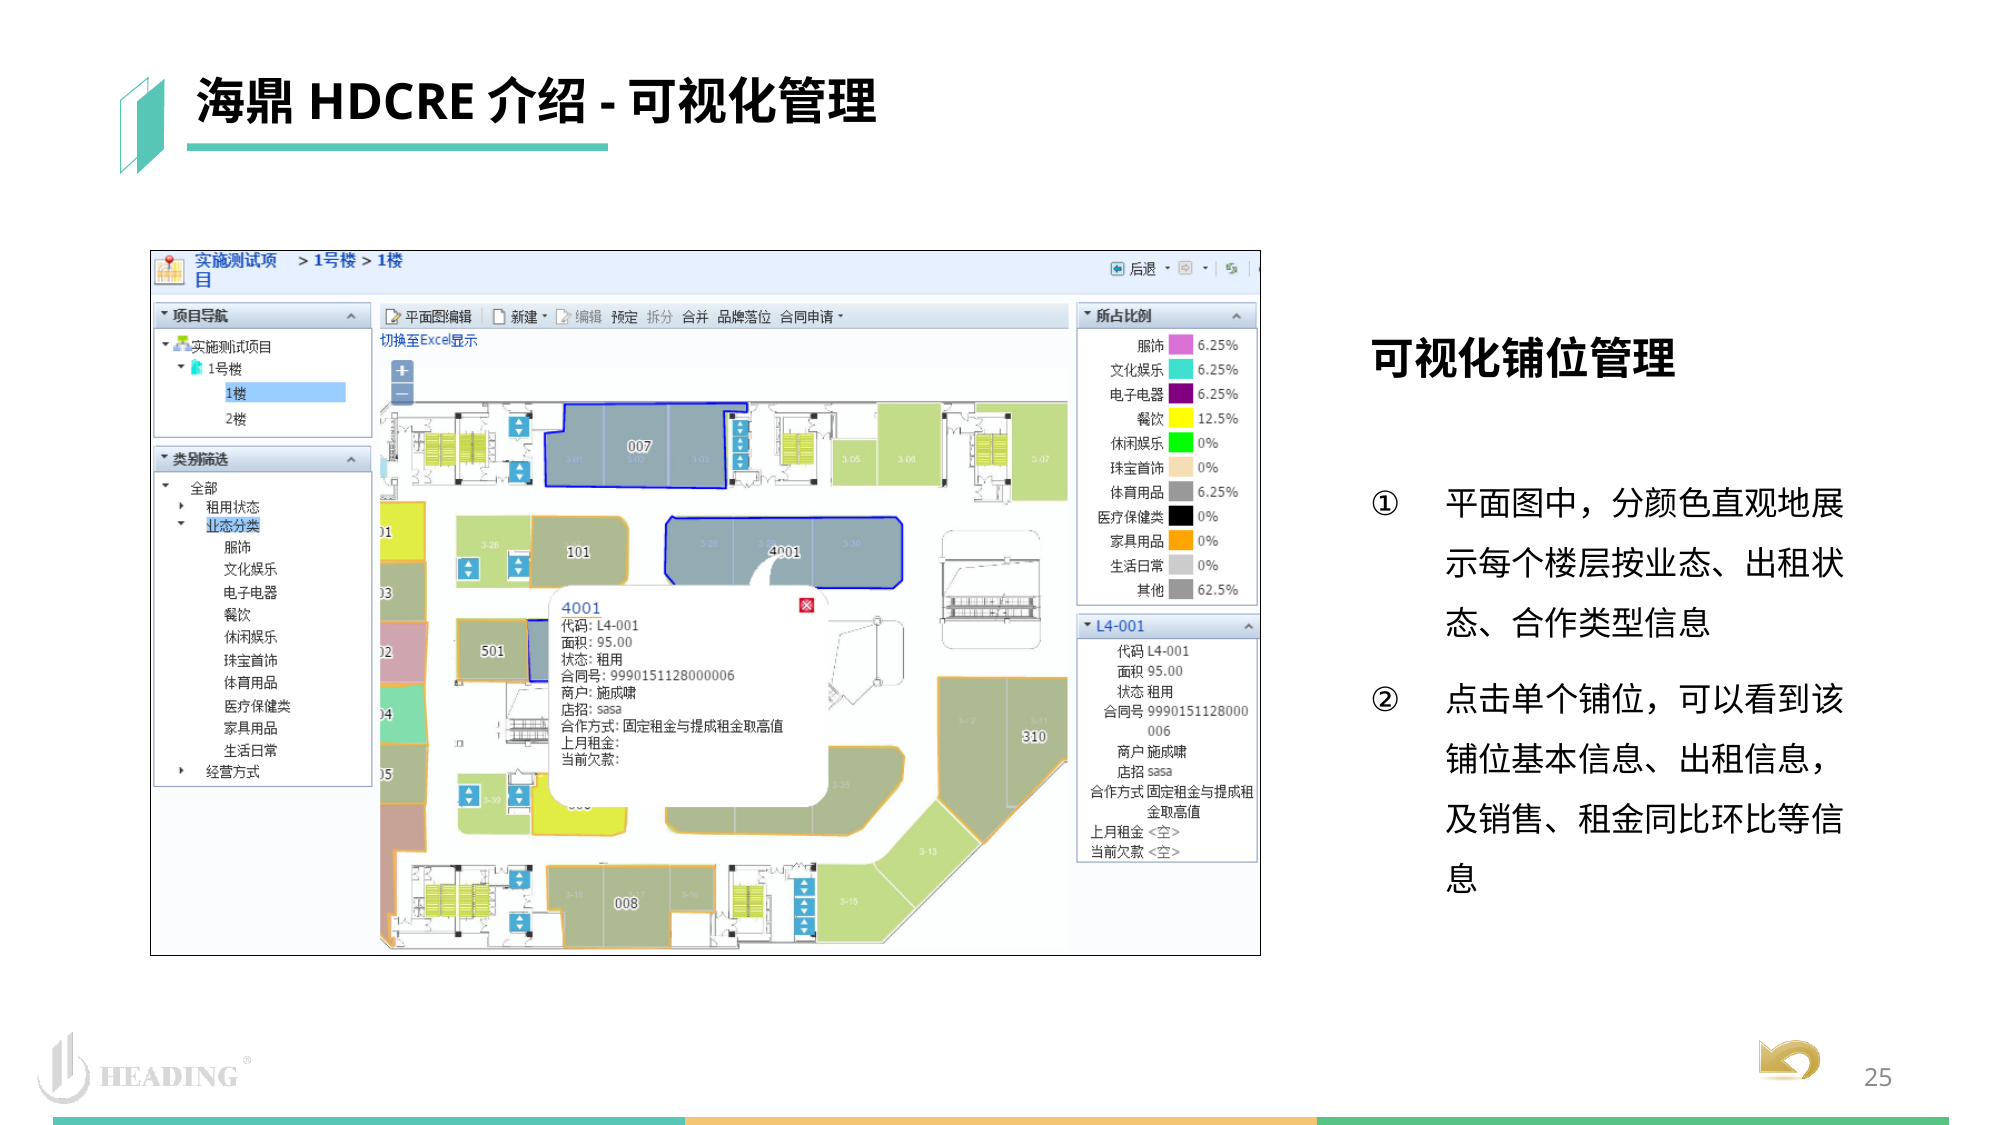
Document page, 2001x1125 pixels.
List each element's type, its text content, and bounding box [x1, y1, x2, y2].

text_box 可视化铺位管理 平面图中，分颜色直观地展示每个楼层按业态、出租状态、合作类型信息 点击单个铺位，可以看到该铺位基本信息、出租信息，及销售、租金同比环比等信息 [1350, 294, 1871, 908]
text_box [116, 78, 609, 173]
picture [150, 250, 1260, 955]
slide_number 25 [1441, 1050, 1908, 1106]
text_box 海鼎HDCRE介绍-可视化管理 [180, 36, 1777, 164]
picture [1757, 1031, 1822, 1086]
picture [31, 1010, 257, 1125]
